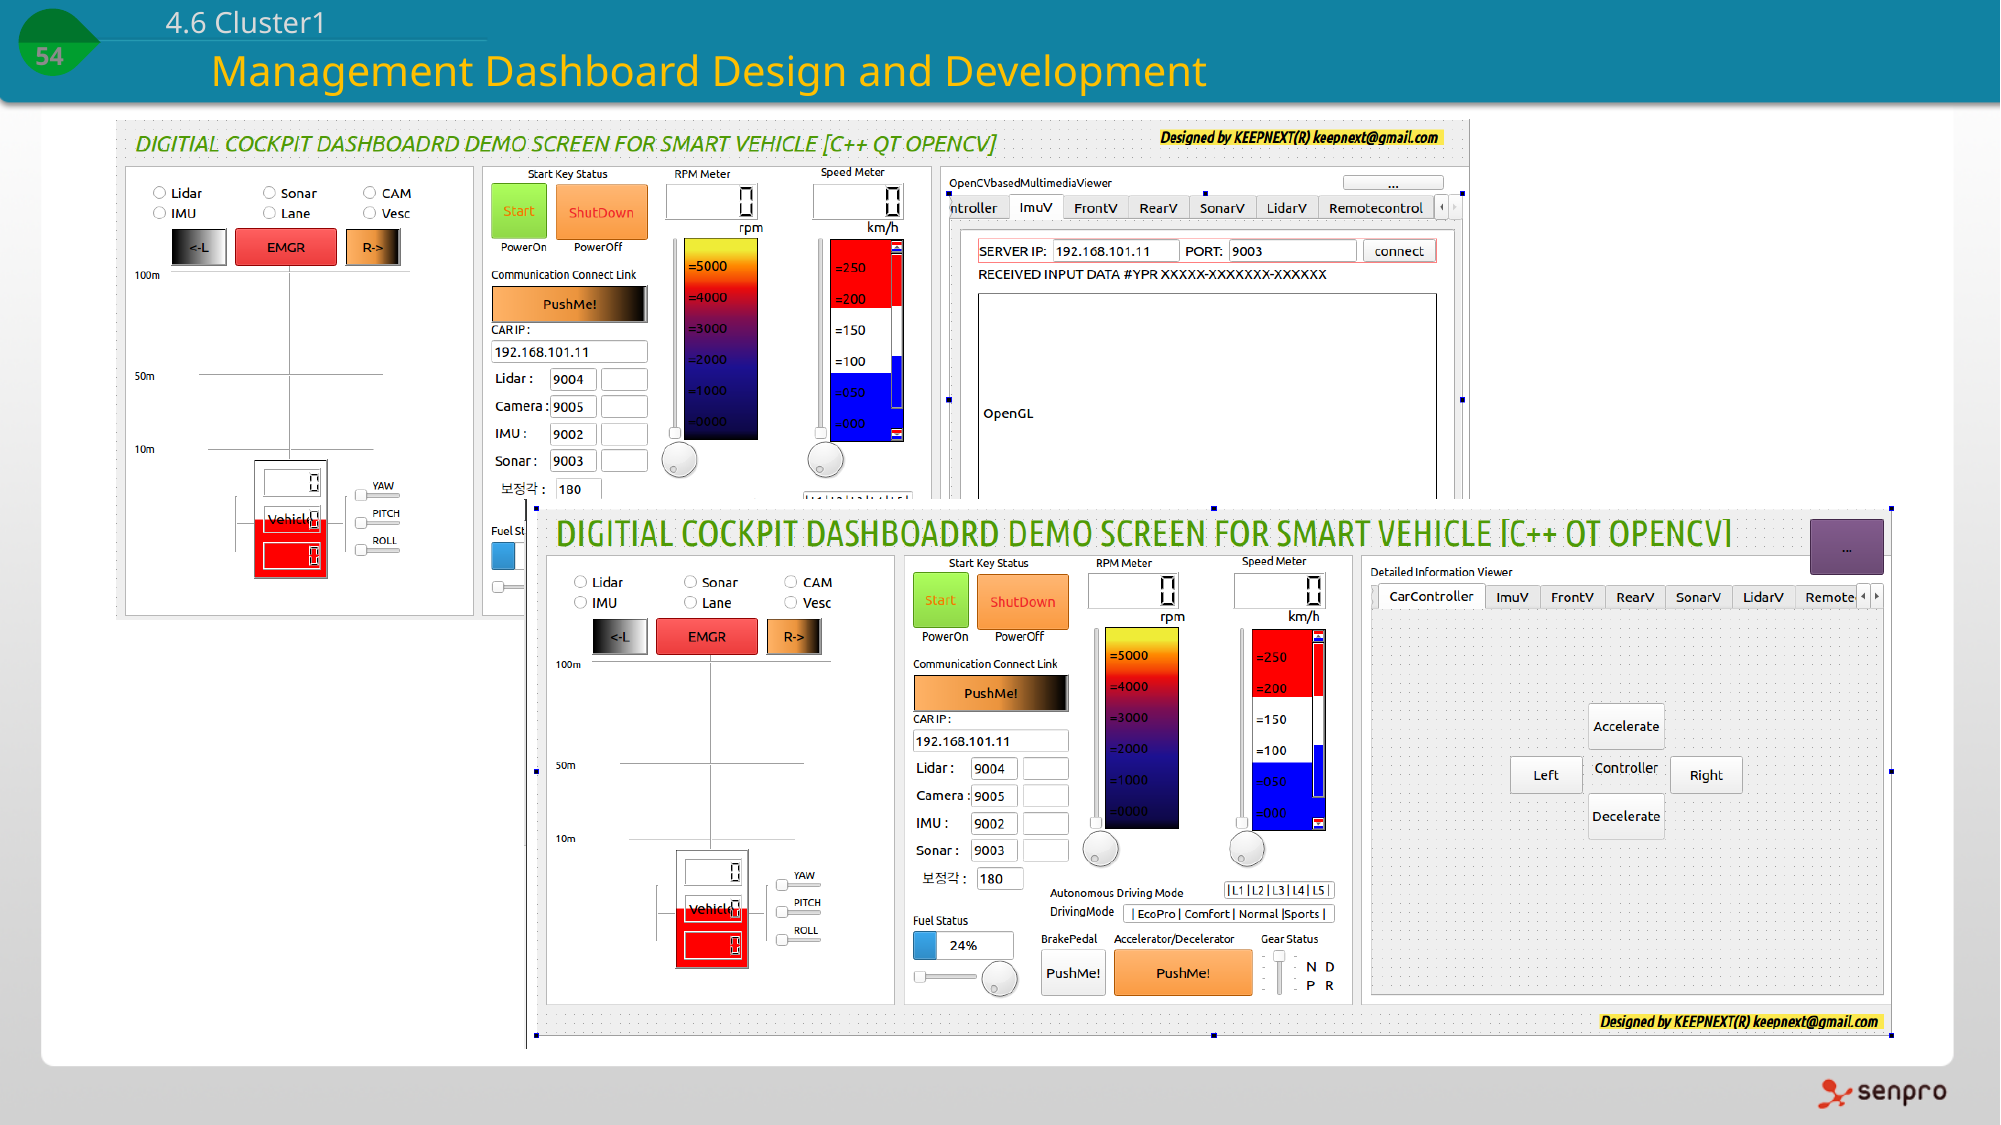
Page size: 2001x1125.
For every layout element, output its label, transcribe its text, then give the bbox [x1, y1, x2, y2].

picture [0, 0, 2000, 1125]
title 4.6 Cluster1 [150, 0, 1075, 48]
list Management Dashboard Design and Development [195, 31, 1942, 103]
